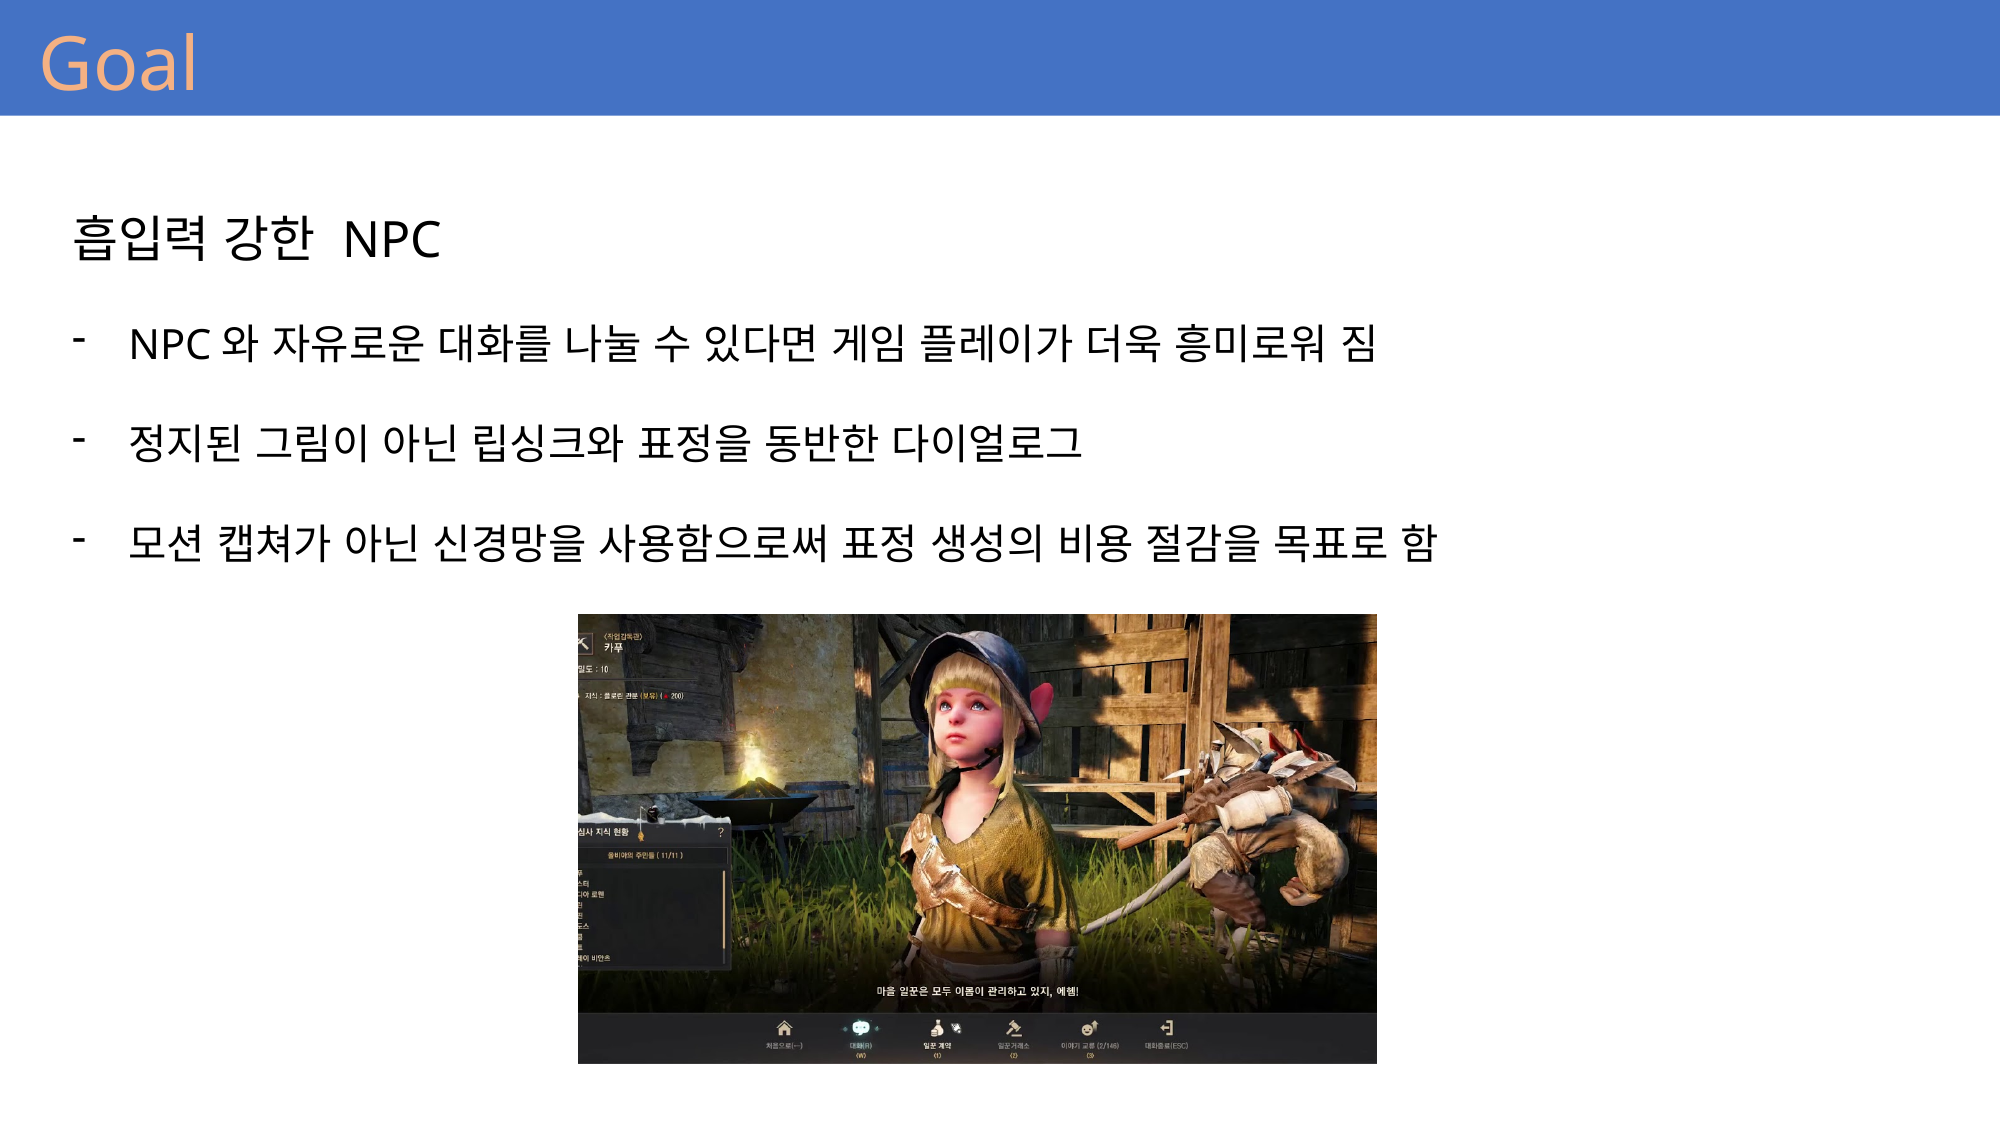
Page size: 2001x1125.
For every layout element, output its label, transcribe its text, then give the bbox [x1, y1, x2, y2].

text_box Goal [23, 8, 700, 113]
text_box [0, 0, 2000, 117]
picture [577, 614, 1377, 1064]
text_box 흡입력 강한 NPC NPC와 자유로운 대화를 나눌 수 있다면 게임 플레이가 더욱 흥미로워 짐 정지된 그림이 아닌 립싱크와 표정을 동반한 다이얼로그 모션 캡쳐가 아닌 신경망을 사용함으로써 표정 생성의 비용 절감을 목표로 함 [57, 140, 1787, 676]
